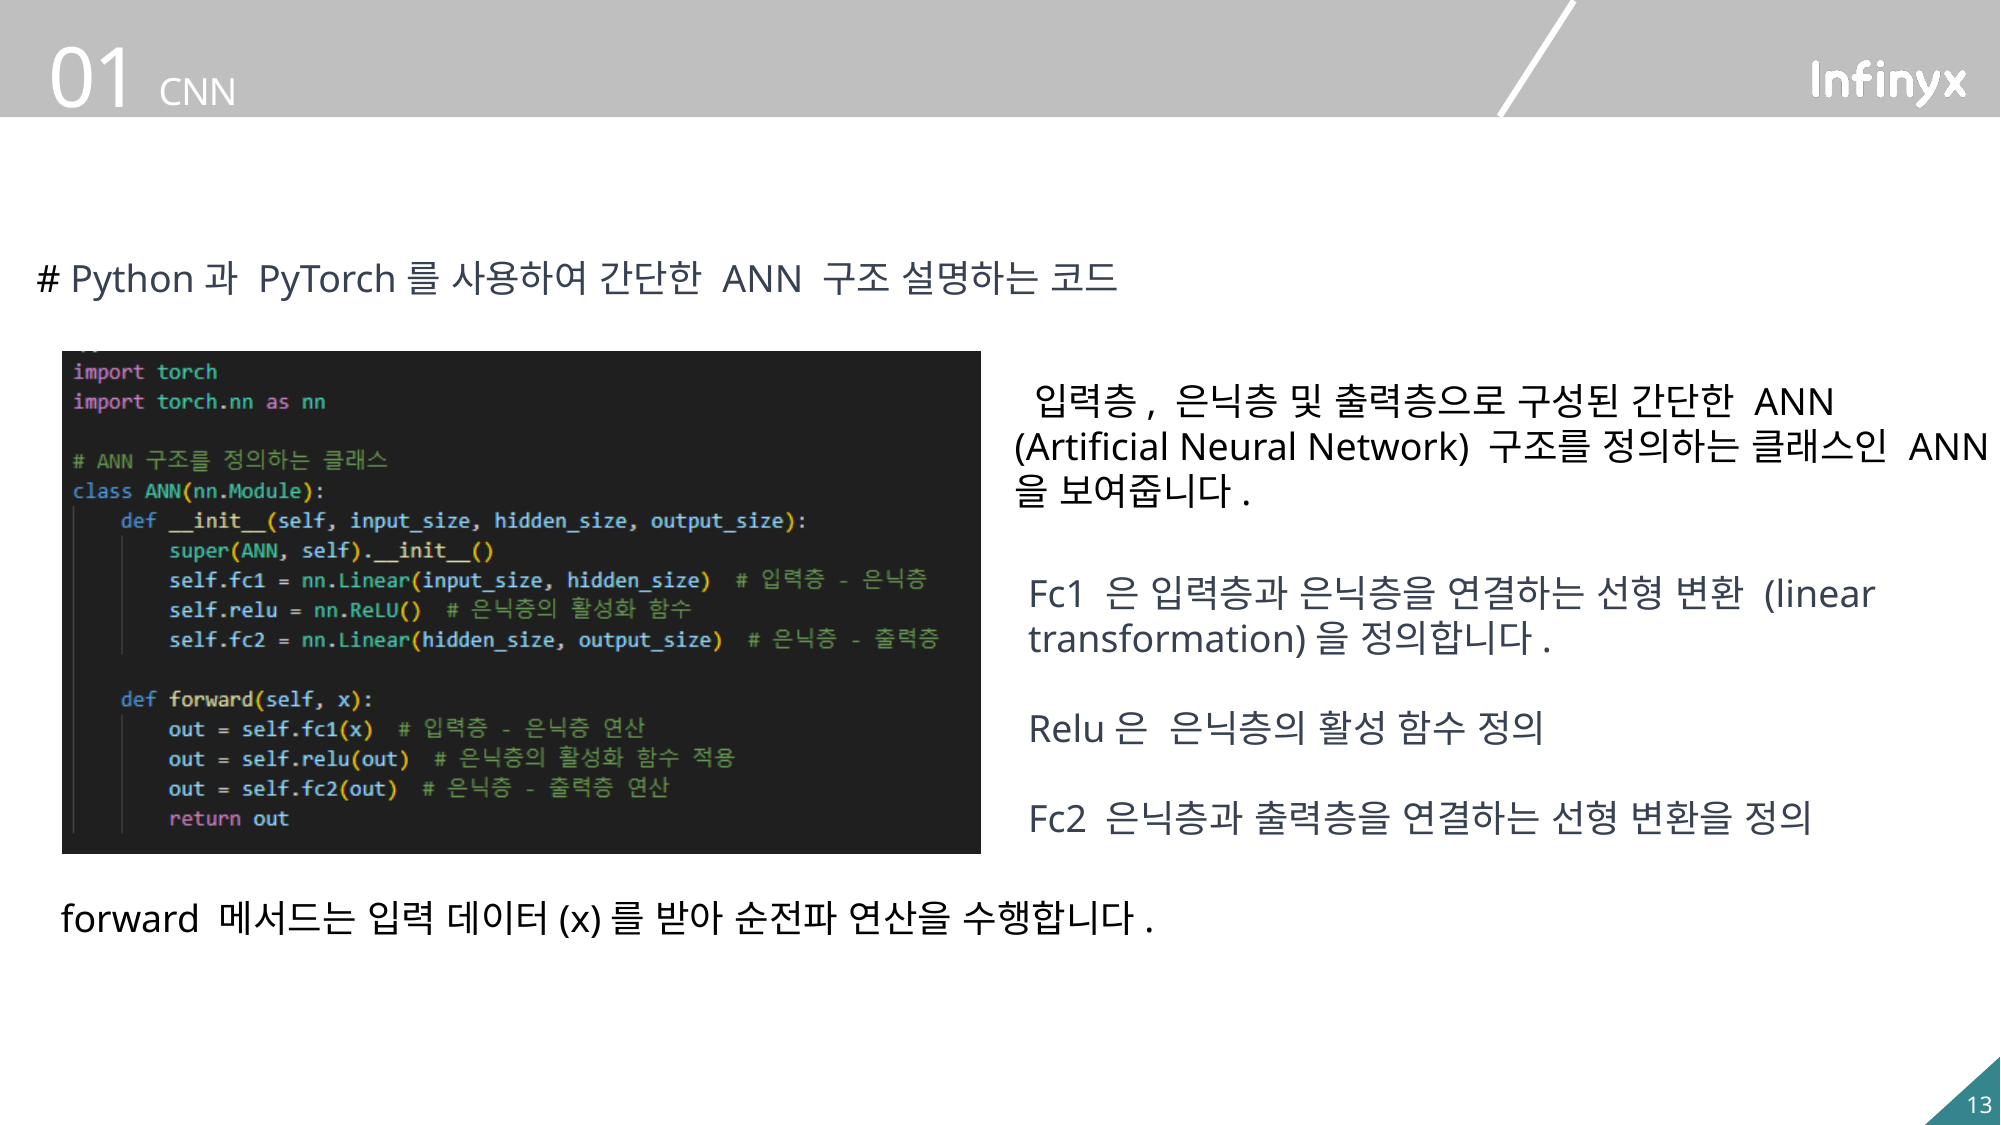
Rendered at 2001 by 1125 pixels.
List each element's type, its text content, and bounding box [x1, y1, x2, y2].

text_box 입력층, 은닉층 및 출력층으로 구성된 간단한 ANN (Artificial Neural Network) 구조를 정의하는 클래스인 ANN을 보여줍니다. [999, 370, 2000, 521]
text_box # Python과 PyTorch를 사용하여 간단한 ANN 구조 설명하는 코드 [21, 247, 1156, 307]
text_box forward 메서드는 입력 데이터(x)를 받아 순전파 연산을 수행합니다. [45, 887, 1623, 947]
picture [62, 351, 981, 854]
text_box Fc1 은 입력층과 은닉층을 연결하는 선형 변환 (linear transformation)을 정의합니다. Relu은 은닉층의 활성 함수 정의 Fc2 은닉층과 출력층을 연결하는 선형 변환을 정의 [1013, 562, 2000, 848]
picture [1812, 60, 1966, 108]
